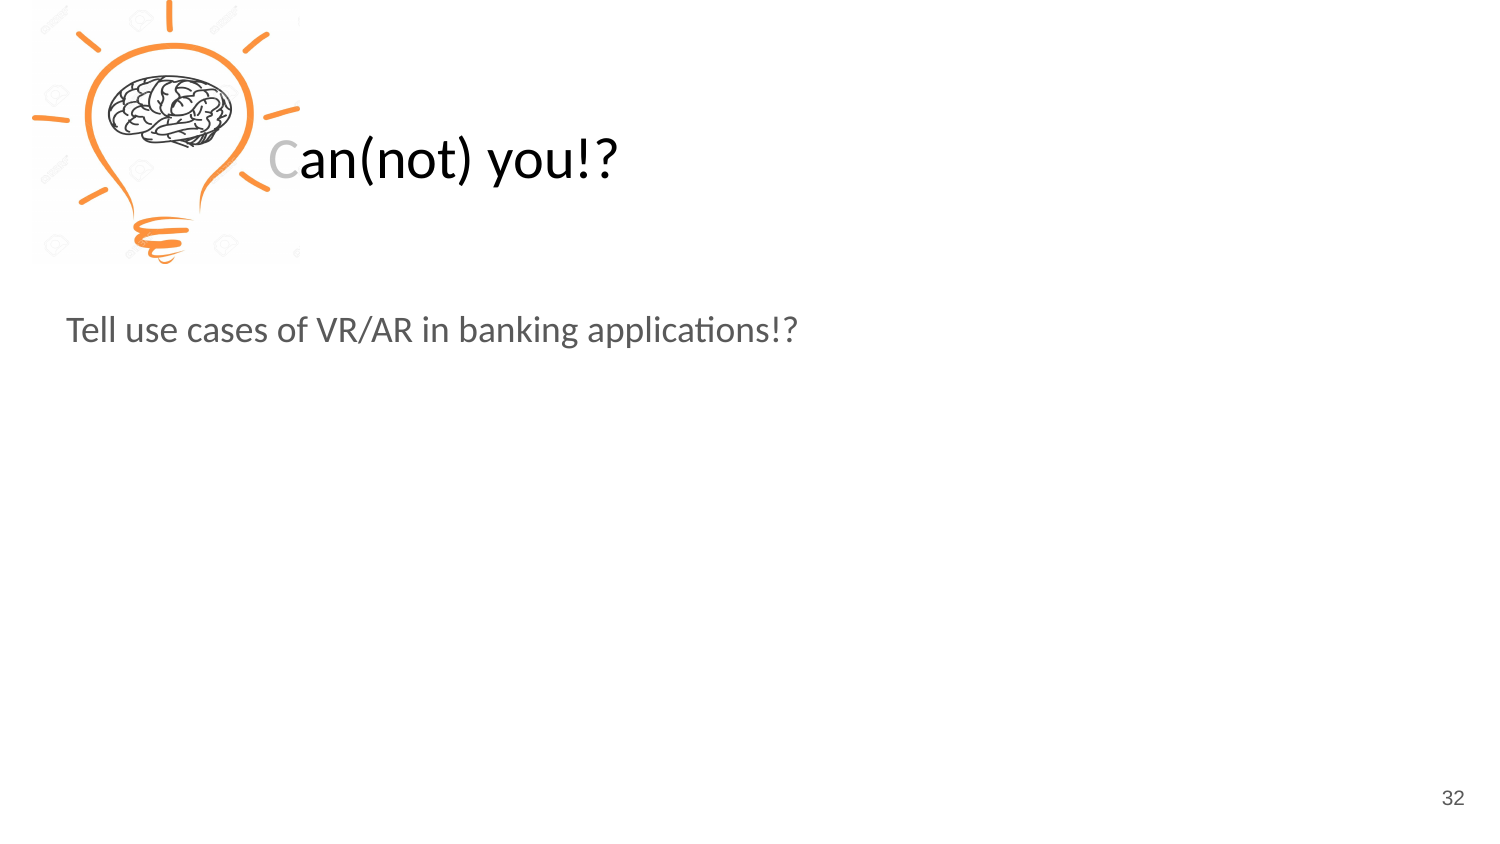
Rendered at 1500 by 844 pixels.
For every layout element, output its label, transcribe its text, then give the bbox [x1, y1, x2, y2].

title Can(not) you!? [305, 105, 953, 200]
picture [32, 0, 301, 264]
slide_number ‹#› [1389, 764, 1480, 830]
list Tell use cases of VR/AR in banking applications!? [51, 283, 1449, 348]
